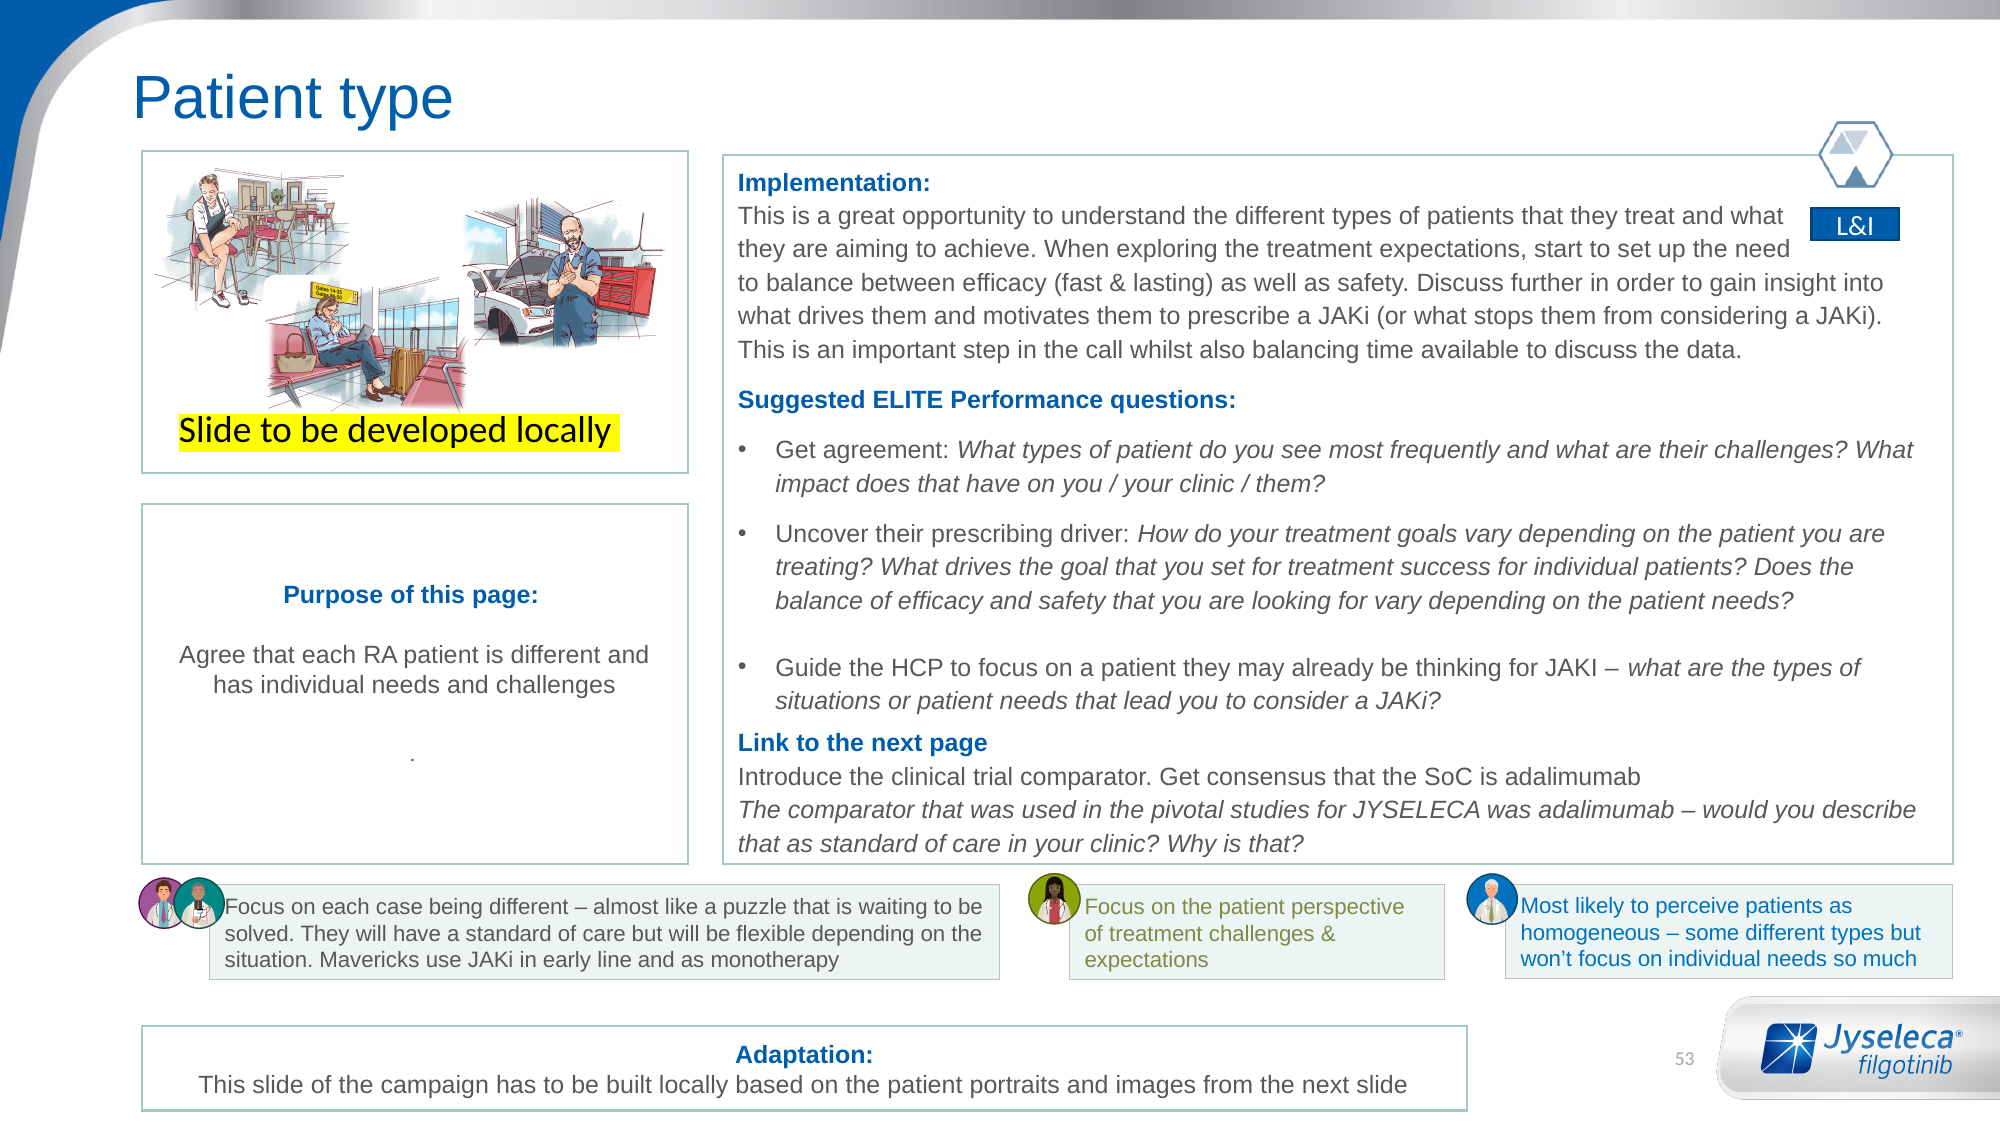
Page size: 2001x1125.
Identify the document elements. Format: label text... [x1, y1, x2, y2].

text_box 53 [1596, 1045, 1695, 1074]
text_box Focus on the patient perspective of treatment challenges & expectations [1069, 884, 1445, 980]
text_box Focus on each case being different – almost like a puzzle that is waiting to be solved. They will have a standard of care but will be flexible depending on the situation. Mavericks use JAKi in early line and as monotherapy [209, 884, 1000, 980]
text_box [141, 163, 689, 474]
text_box Most likely to perceive patients as homogeneous – some different types but won’t focus on individual needs so much [1505, 884, 1953, 979]
text_box Adaptation: This slide of the campaign has to be built locally based on the patient portraits and images from the next slide [141, 1025, 1468, 1112]
text_box Slide to be developed locally [164, 397, 644, 458]
title Patient type [117, 58, 1811, 163]
text_box L&I [1810, 207, 1900, 241]
picture [0, 0, 2000, 1125]
text_box Implementation: This is a great opportunity to understand the different types of patients that they treat and what they are aiming to achieve. When exploring the treatment expectations, start to set up the need to balance between efficacy (fast & lasting) as well as safety. Discuss further in order to gain insight into what drives them and motivates them to prescribe a JAKi (or what stops them from considering a JAKi). This is an important step in the call whilst also balancing time available to discuss the data. Suggested ELITE Performance questions: Get agreement: What types of patient do you see most frequently and what are their challenges? What impact does that have on you / your clinic / them? Uncover their prescribing driver: How do your treatment goals vary depending on the patient you are treating? What drives the goal that you set for treatment success for individual patients? Does the balance of efficacy and safety that you are looking for vary depending on the patient needs? Guide the HCP to focus on a patient they may already be thinking for JAKI – what are the types of situations or patient needs that lead you to consider a JAKi? Link to the next page Introduce the clinical trial comparator. Get consensus that the SoC is adalimumab The comparator that was used in the pivotal studies for JYSELECA was adalimumab – would you describe that as standard of care in your clinic? Why is that? [722, 154, 1954, 865]
text_box Purpose of this page: Agree that each RA patient is different and has individual needs and challenges . [141, 503, 689, 865]
